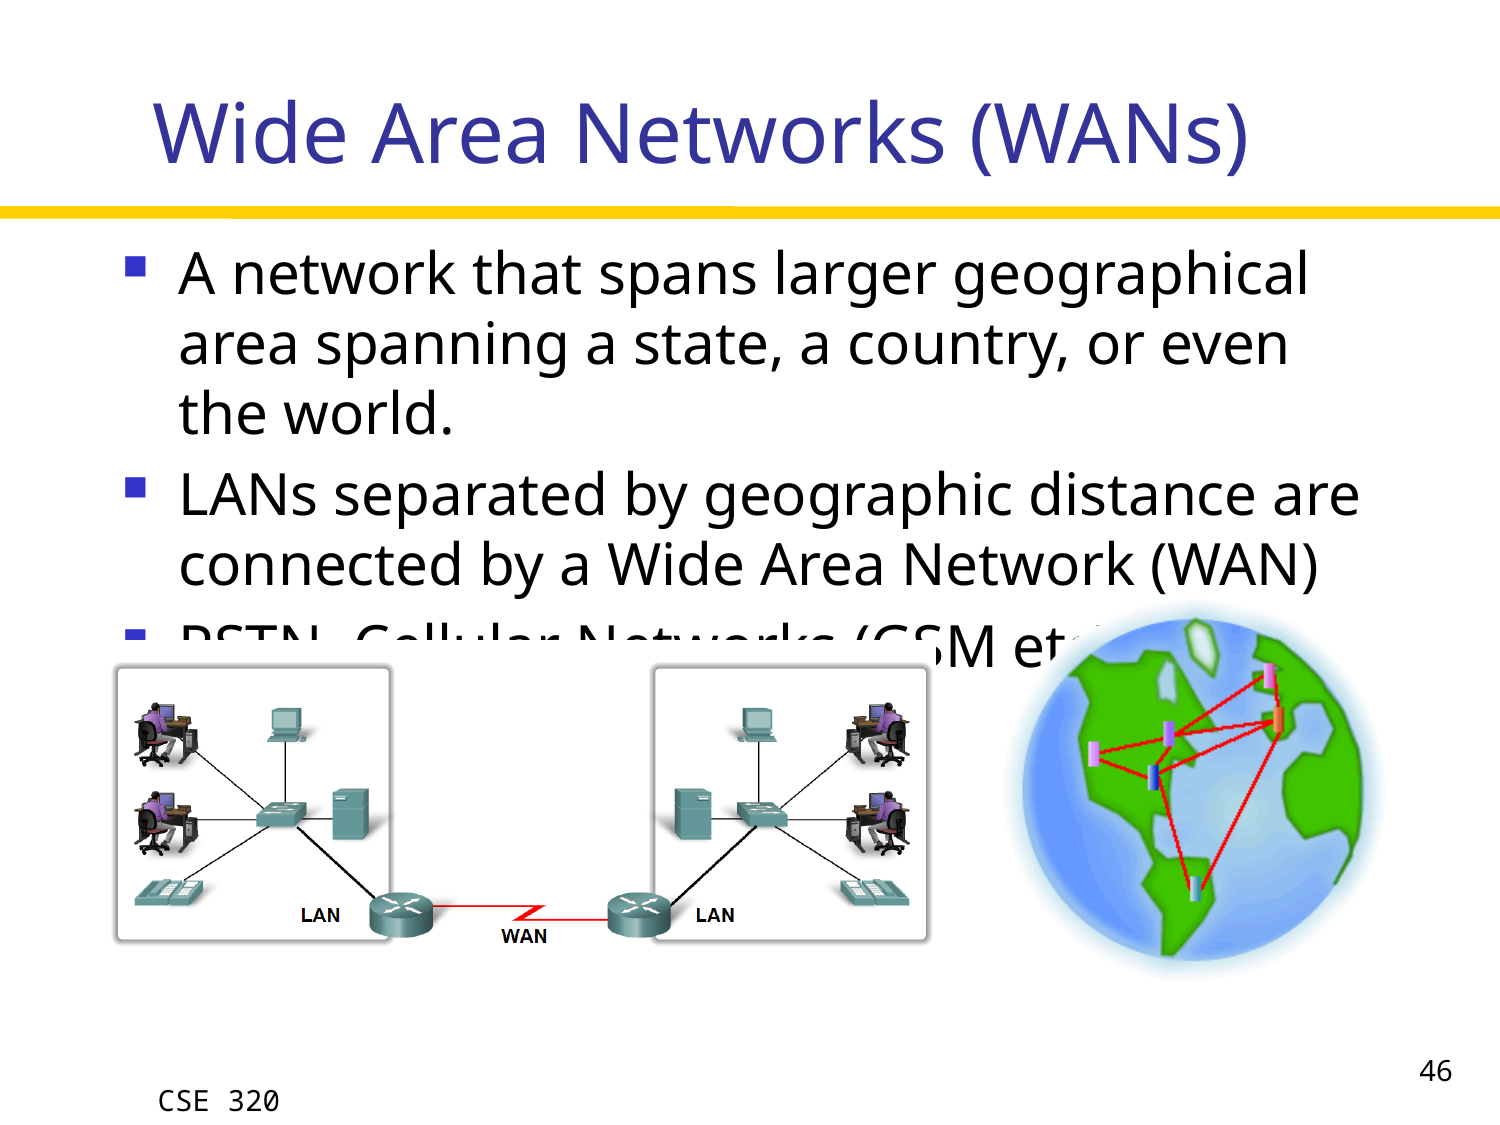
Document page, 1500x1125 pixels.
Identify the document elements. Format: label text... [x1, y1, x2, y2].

picture [99, 640, 936, 963]
picture [996, 596, 1388, 988]
title Wide Area Networks (WANs) [137, 62, 1417, 188]
slide_number 46 [1154, 1023, 1468, 1100]
list A network that spans larger geographical area spanning a state, a country, or even the world. LANs separated by geographic distance are connected by a Wide Area Network (WAN) PSTN, Cellular Networks (GSM etc) [107, 228, 1411, 1062]
